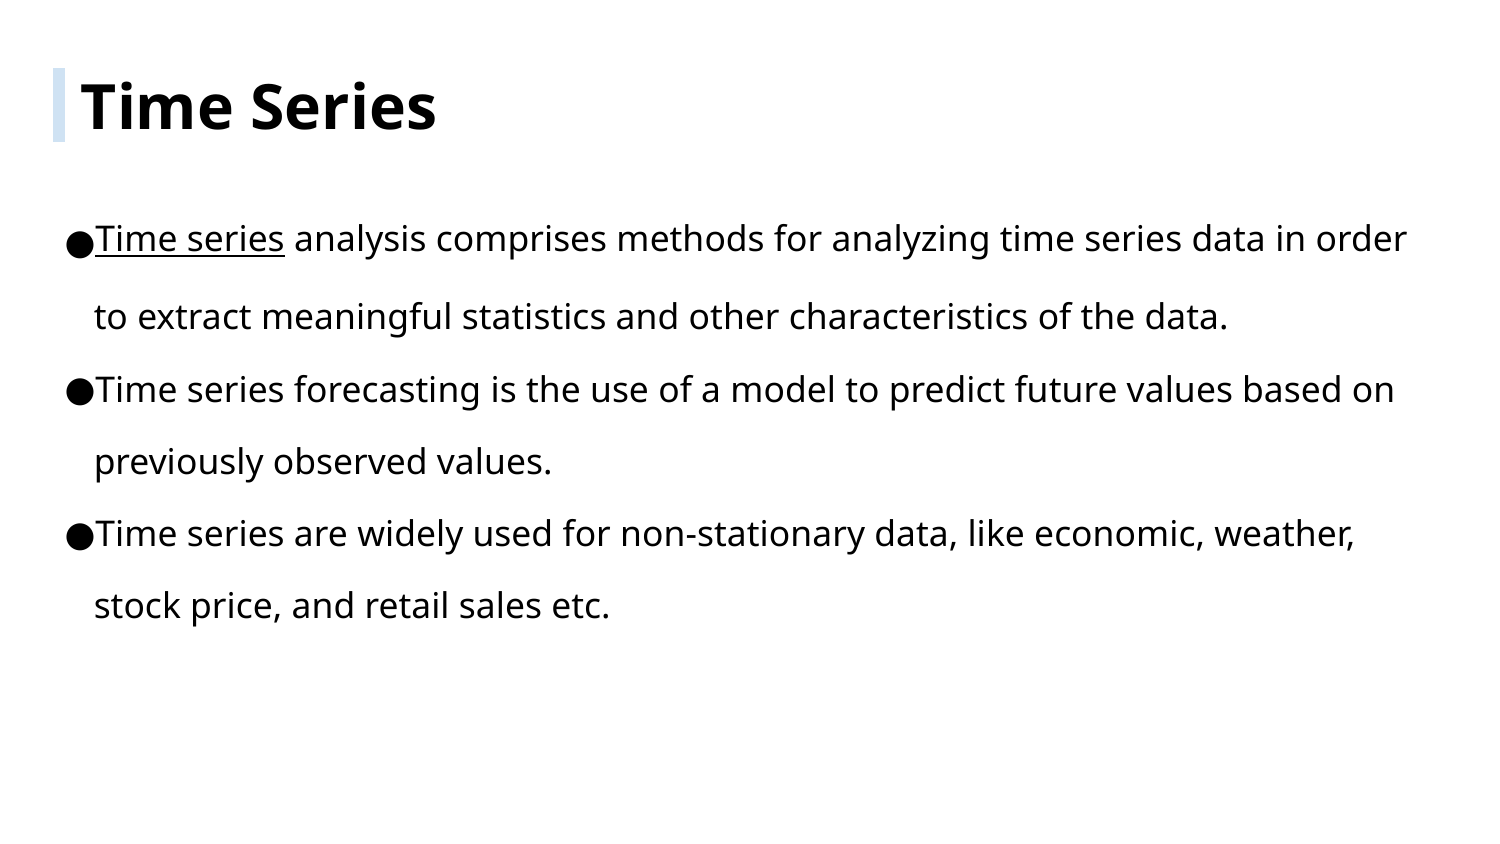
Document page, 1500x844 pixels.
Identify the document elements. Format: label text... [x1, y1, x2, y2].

text_box Time Series [75, 61, 1369, 149]
text_box Time series analysis comprises methods for analyzing time series data in order to extract meaningful statistics and other characteristics of the data. Time series forecasting is the use of a model to predict future values based on previously observed values. Time series are widely used for non-stationary data, like economic, weather, stock price, and retail sales etc. [58, 176, 1429, 553]
